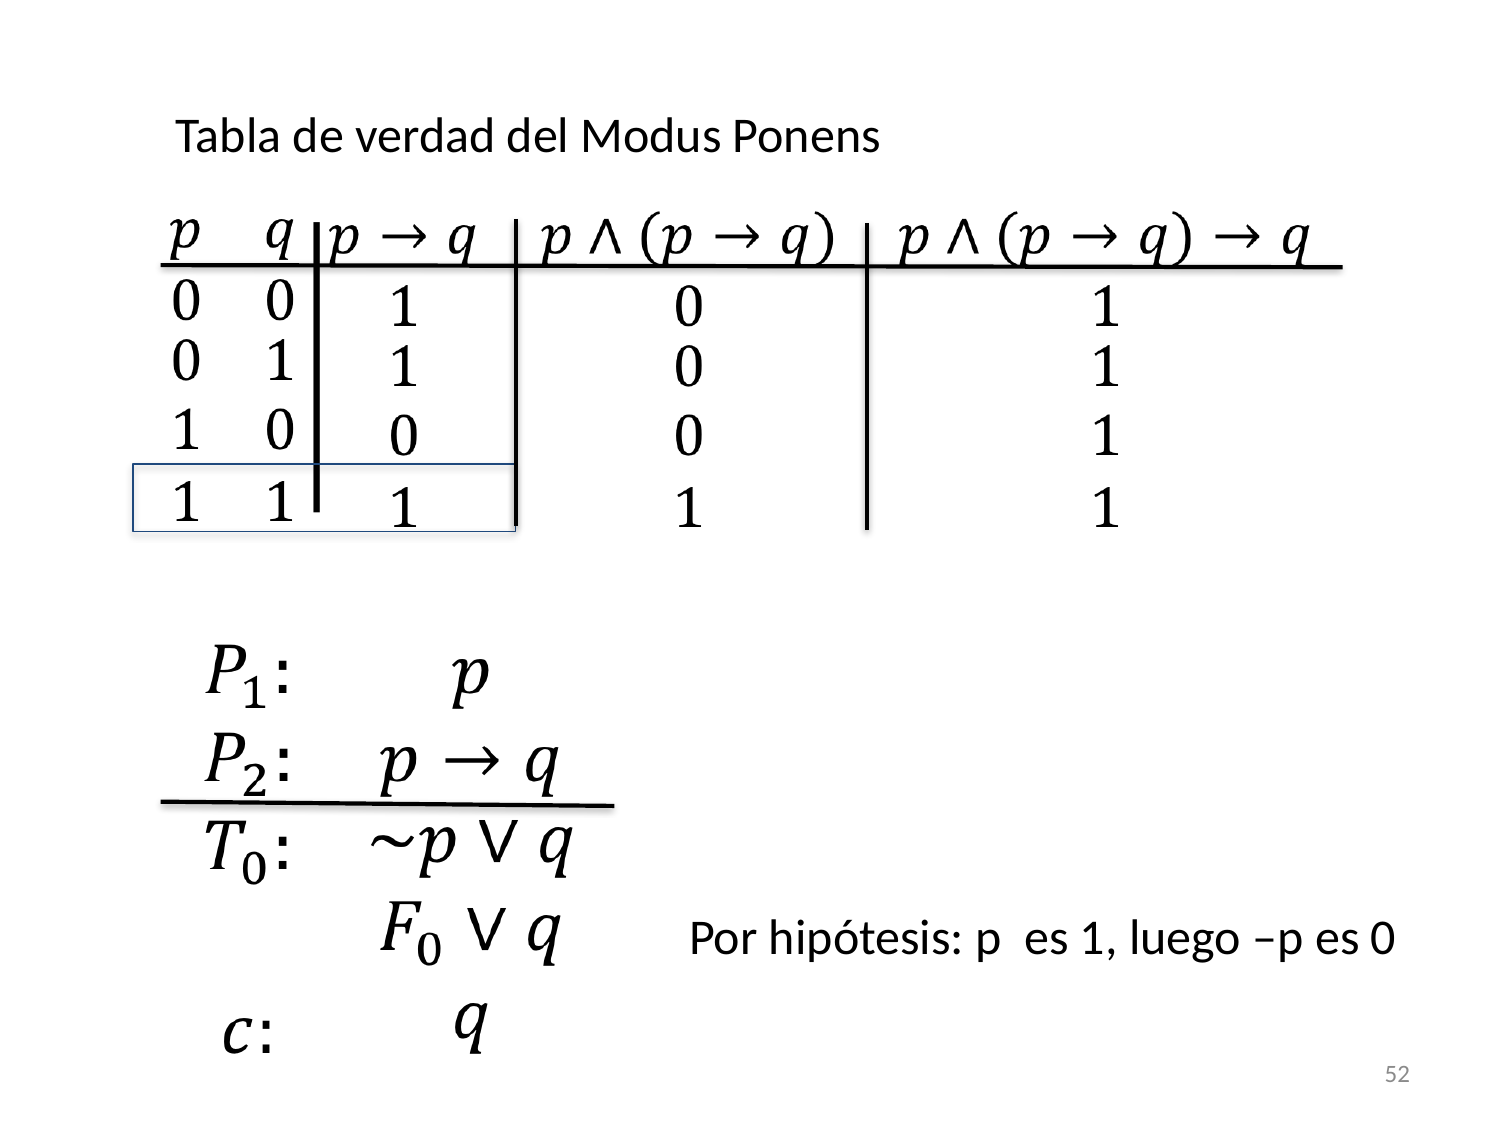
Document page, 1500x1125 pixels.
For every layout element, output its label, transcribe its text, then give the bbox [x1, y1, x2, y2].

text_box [871, 264, 1343, 268]
slide_number 52 [1074, 1067, 1425, 1103]
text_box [520, 264, 862, 268]
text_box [160, 264, 511, 268]
text_box Tabla de verdad del Modus Ponens [160, 95, 1072, 170]
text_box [160, 801, 615, 807]
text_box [0, 638, 1500, 1056]
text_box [0, 202, 1500, 527]
